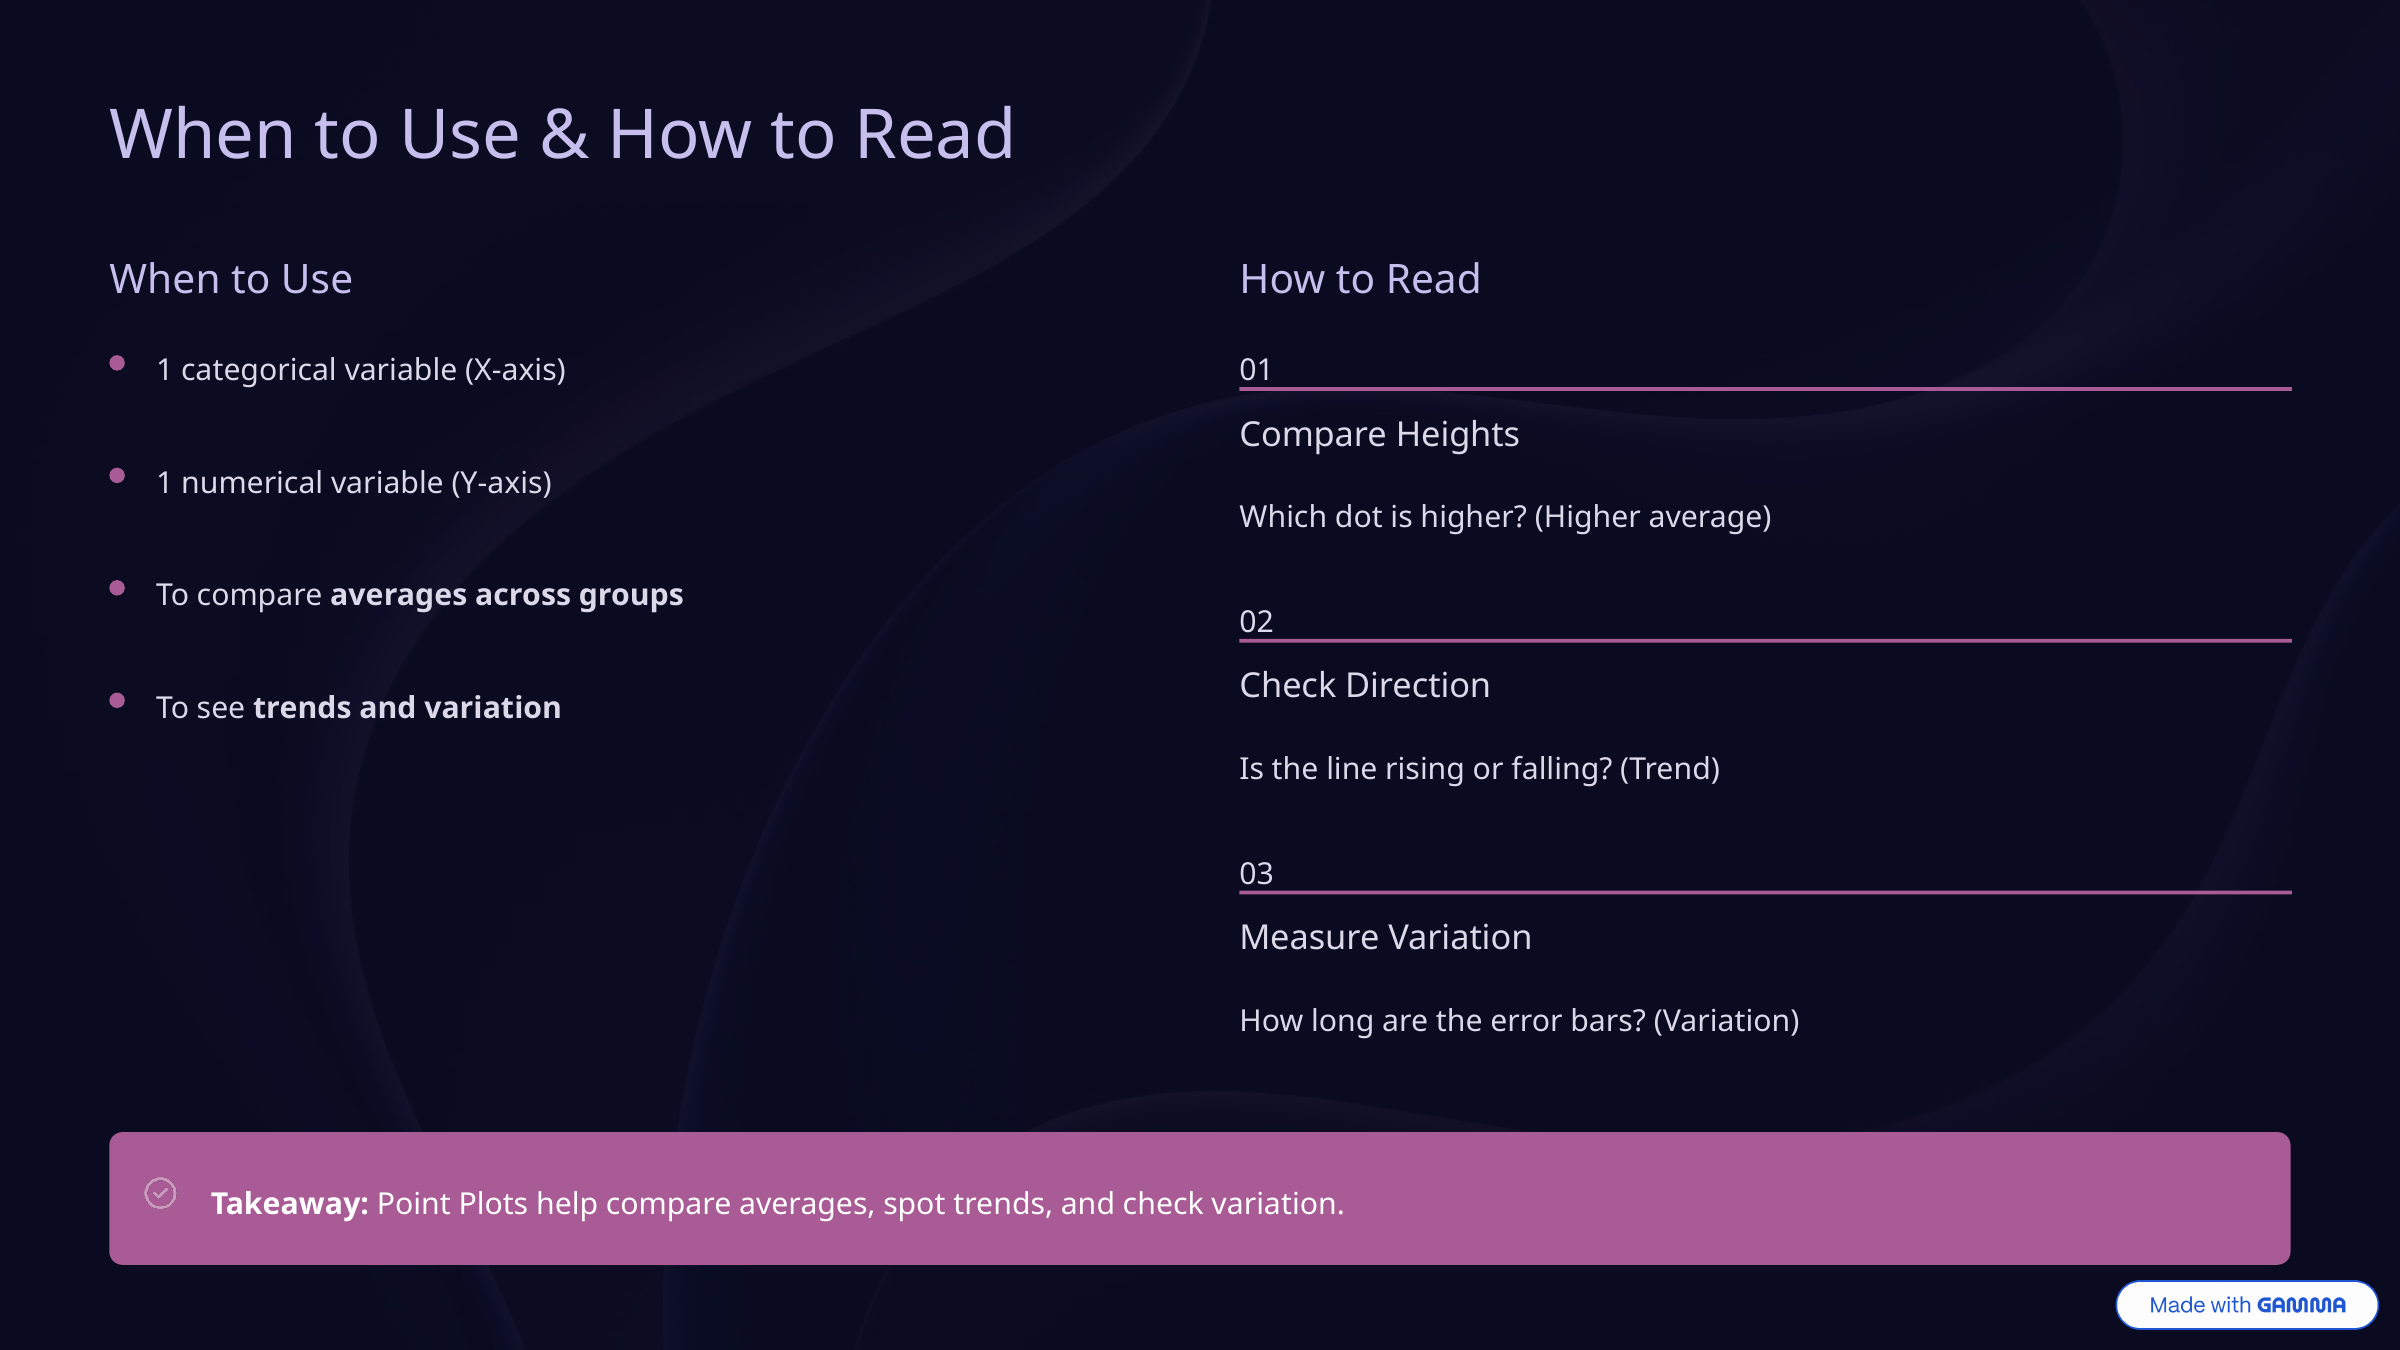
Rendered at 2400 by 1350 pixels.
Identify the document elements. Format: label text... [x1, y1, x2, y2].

text_box How to Read [1239, 250, 1656, 303]
text_box Measure Variation [1239, 913, 1587, 958]
text_box When to Use [109, 250, 526, 303]
text_box How long are the error bars? (Variation) [1239, 988, 2292, 1039]
text_box 1 numerical variable (Y-axis) [156, 450, 1162, 501]
text_box Which dot is higher? (Higher average) [1239, 485, 2292, 535]
text_box 1 categorical variable (X-axis) [156, 337, 1162, 388]
text_box Check Direction [1239, 662, 1587, 706]
text_box Compare Heights [1239, 410, 1587, 454]
text_box Is the line rising or falling? (Trend) [1239, 736, 2292, 787]
text_box To compare averages across groups [156, 562, 1162, 613]
text_box [109, 467, 125, 484]
text_box 01 [1239, 337, 1271, 377]
text_box Takeaway: Point Plots help compare averages, spot trends, and check variation. [210, 1171, 2260, 1222]
text_box [109, 692, 125, 709]
picture [2106, 1271, 2389, 1339]
text_box 03 [1239, 841, 1271, 881]
text_box When to Use & How to Read [109, 85, 1090, 173]
text_box [109, 1132, 2291, 1265]
text_box [1239, 387, 2292, 391]
text_box 02 [1239, 589, 1271, 629]
text_box [1239, 638, 2292, 643]
text_box To see trends and variation [156, 675, 1162, 726]
text_box [109, 355, 125, 371]
text_box [109, 580, 125, 596]
text_box [1239, 890, 2292, 895]
picture [140, 1177, 180, 1209]
